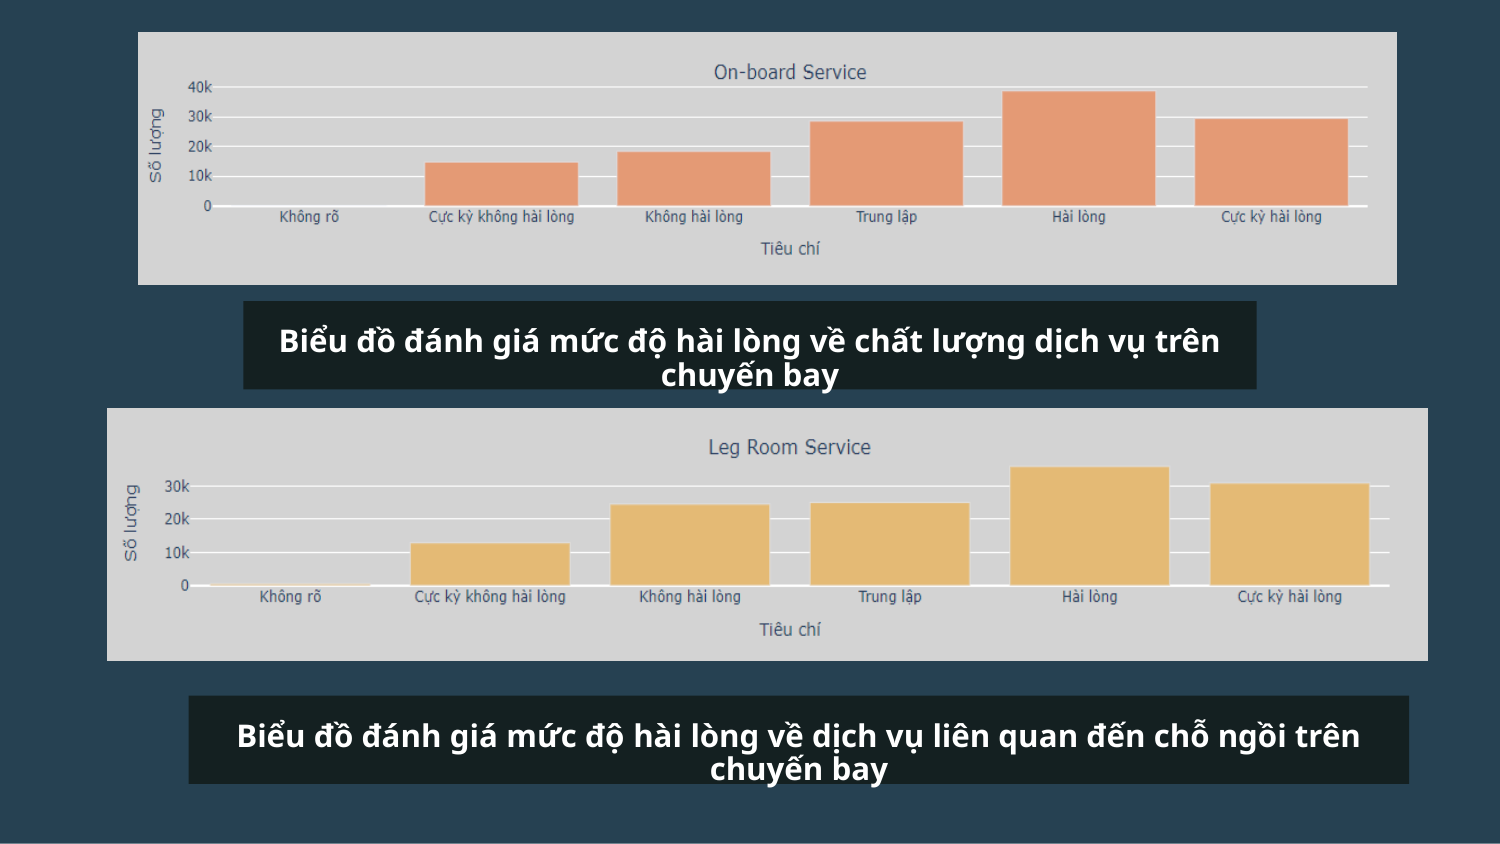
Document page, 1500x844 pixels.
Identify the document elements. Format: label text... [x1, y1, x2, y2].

picture [106, 407, 1428, 661]
picture [138, 32, 1397, 285]
text_box [241, 299, 1259, 391]
text_box [187, 694, 1411, 786]
text_box Biểu đồ đánh giá mức độ hài lòng về chất lượng dịch vụ trên chuyến bay [243, 319, 1257, 371]
text_box Biểu đồ đánh giá mức độ hài lòng về dịch vụ liên quan đến chỗ ngồi trên chuyến bay [188, 714, 1410, 766]
